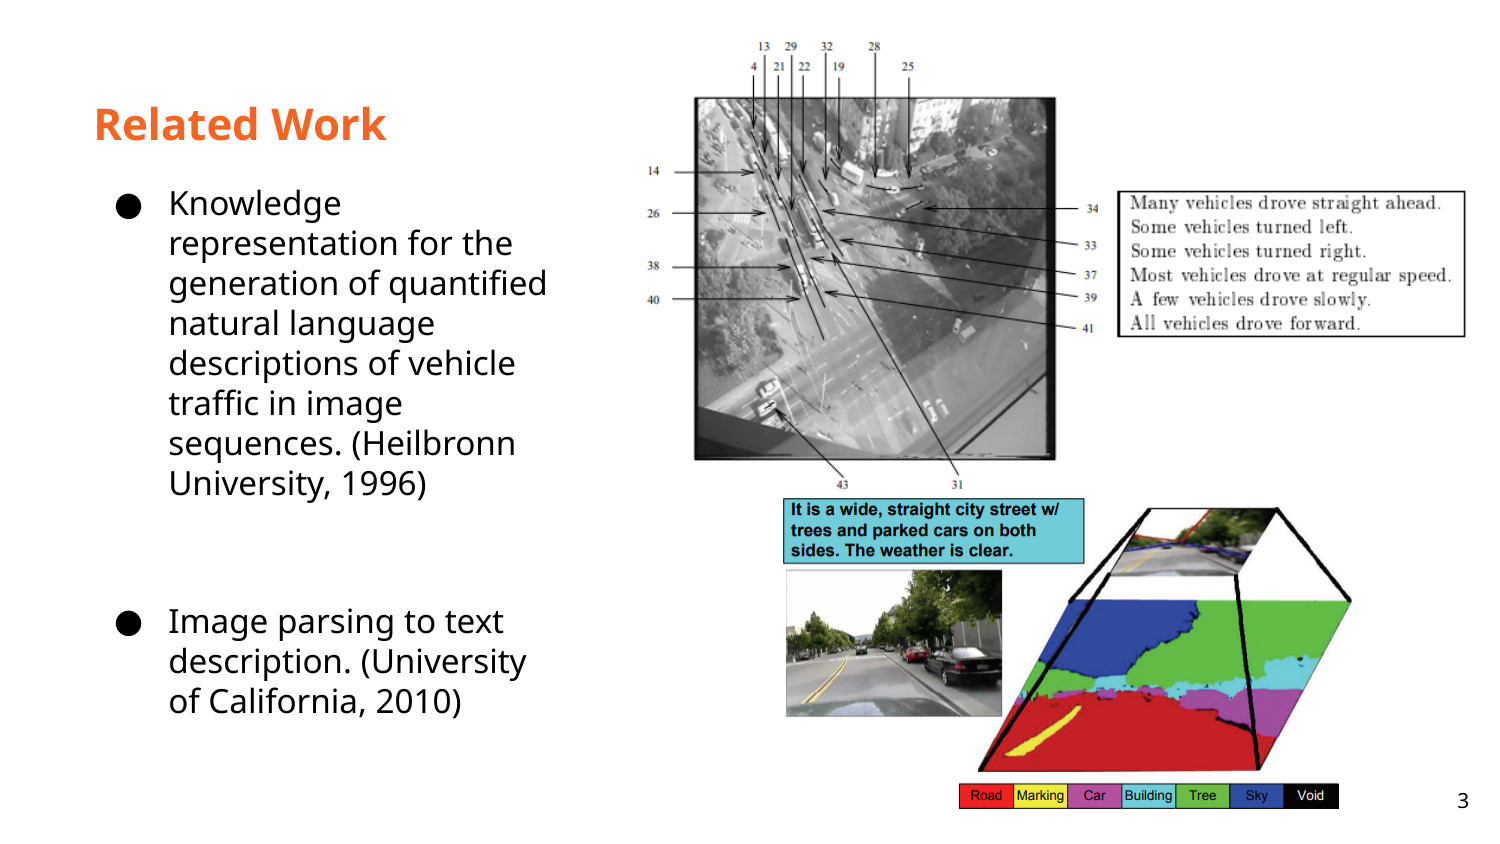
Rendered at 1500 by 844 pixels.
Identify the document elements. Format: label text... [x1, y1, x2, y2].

slide_number 3 [1394, 769, 1484, 834]
picture [638, 27, 1500, 812]
text_box Related Work Knowledge representation for the generation of quantified natural language descriptions of vehicle traffic in image sequences. (Heilbronn University, 1996) Image parsing to text description. (University of California, 2010) [78, 81, 583, 724]
